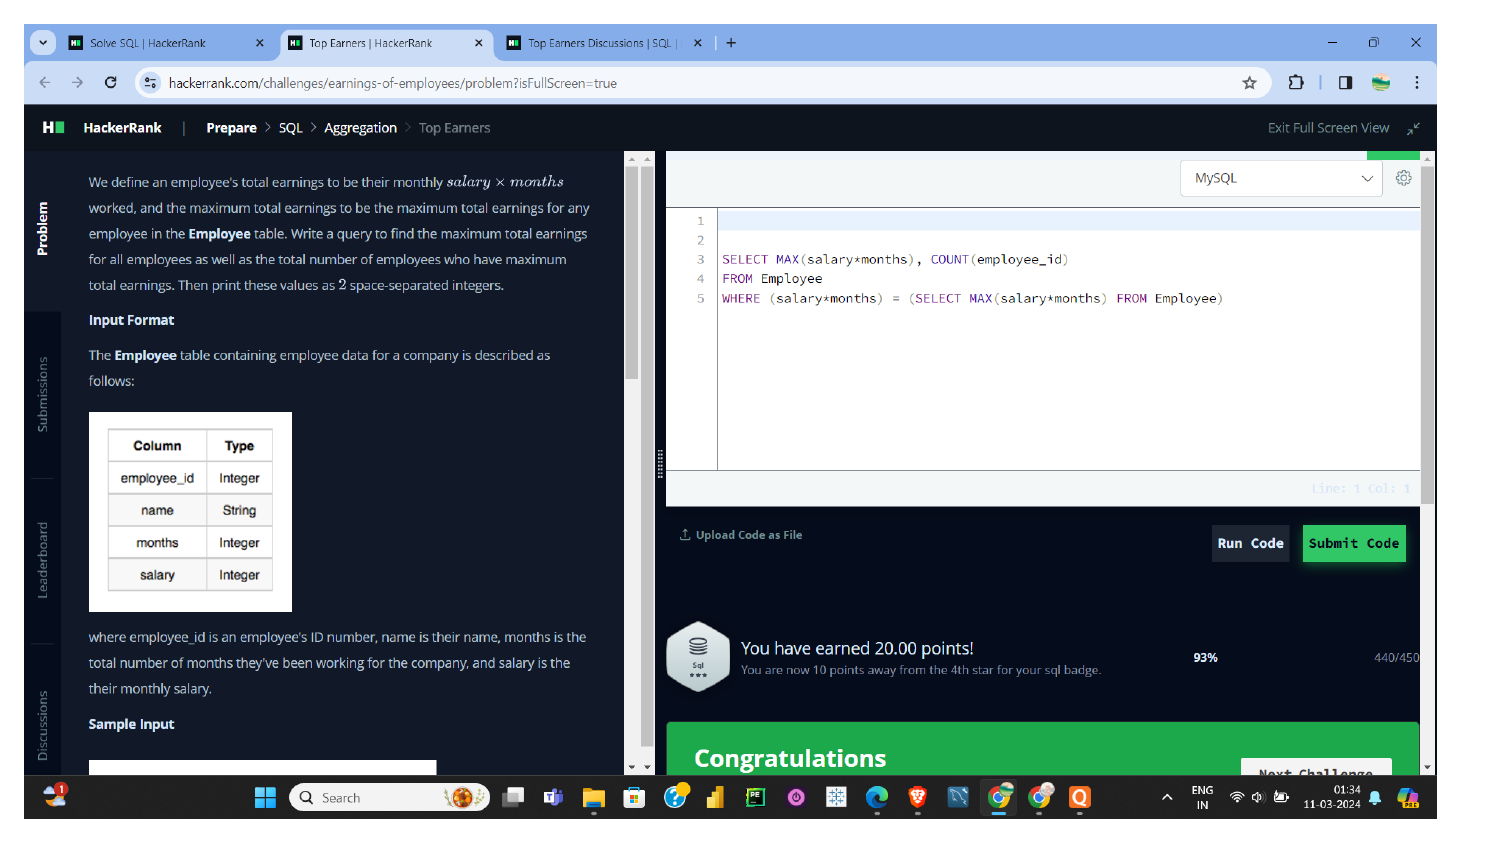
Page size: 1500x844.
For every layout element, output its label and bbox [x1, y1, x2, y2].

picture [24, 24, 1437, 819]
